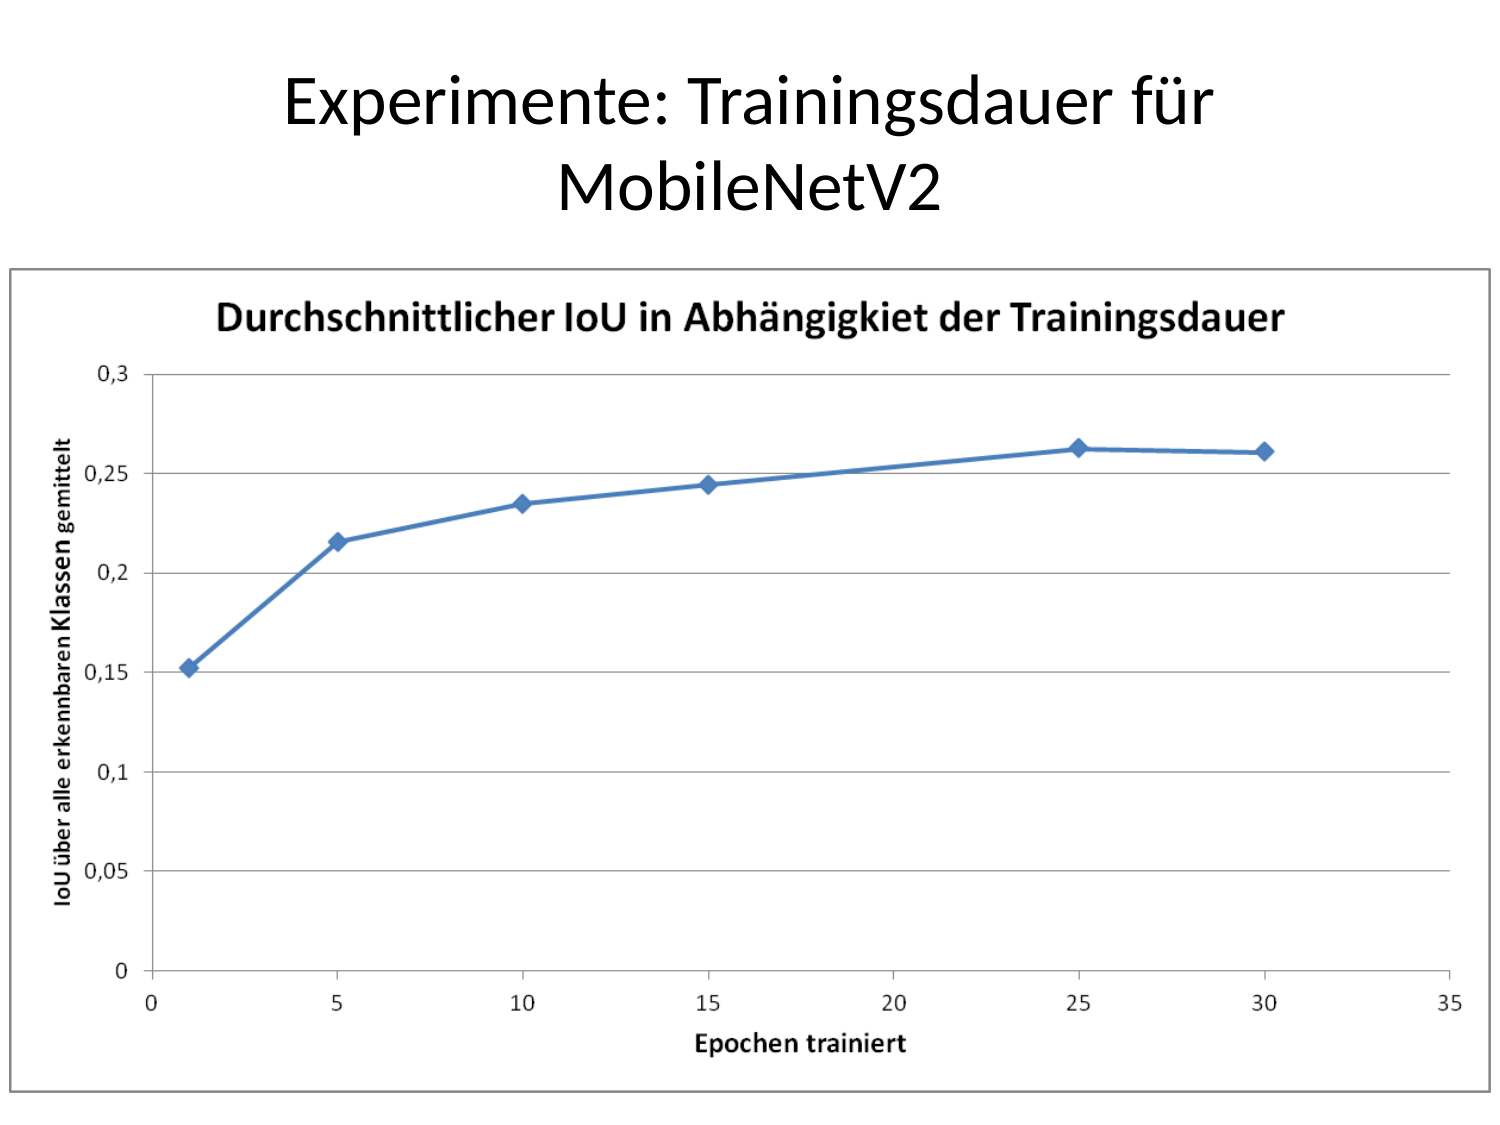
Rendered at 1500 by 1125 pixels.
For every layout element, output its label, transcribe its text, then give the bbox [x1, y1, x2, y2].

title Experimente: Trainingsdauer für MobileNetV2 [75, 45, 1425, 233]
picture [8, 266, 1492, 1095]
